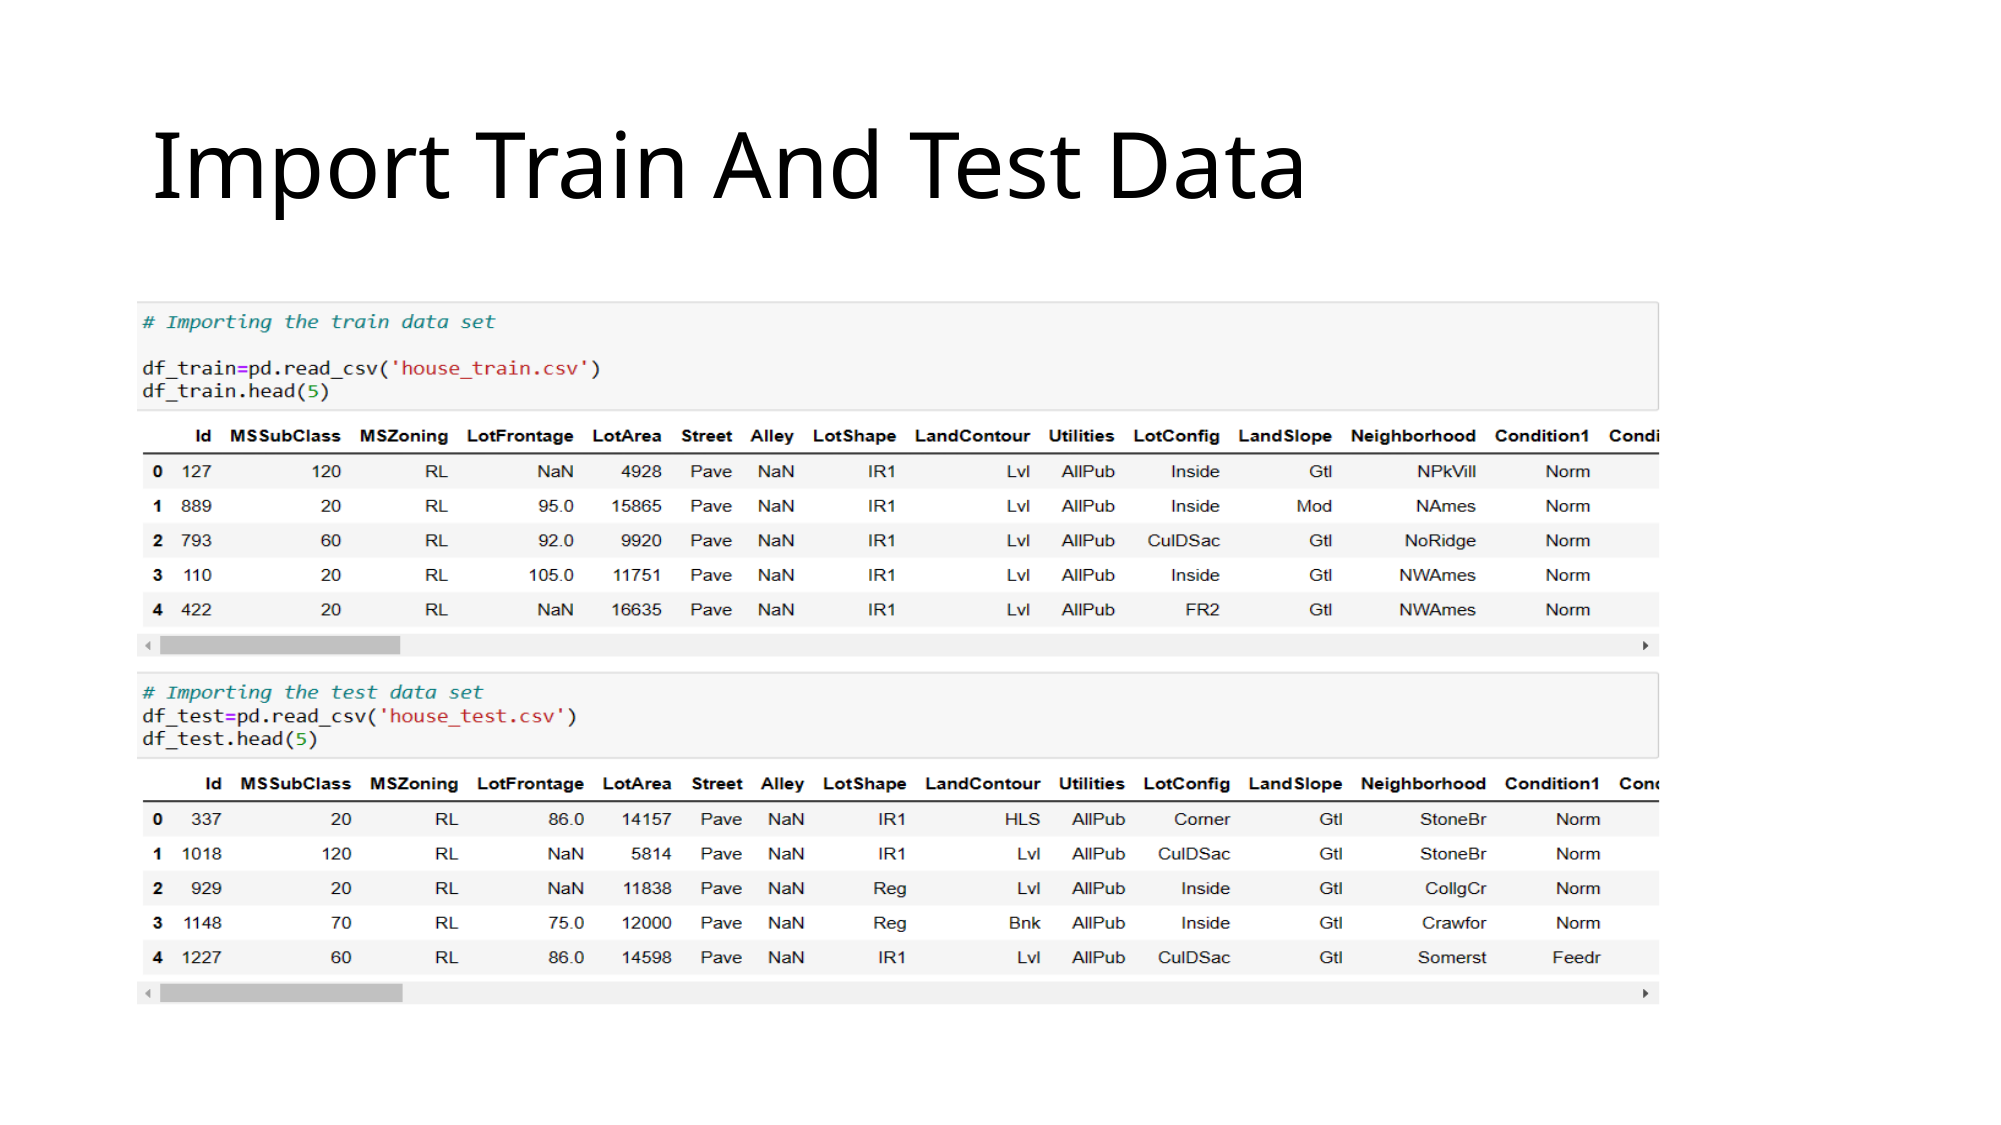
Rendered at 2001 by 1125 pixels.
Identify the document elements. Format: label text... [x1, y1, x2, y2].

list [137, 299, 1680, 1014]
title Import Train And Test Data [137, 59, 1863, 278]
